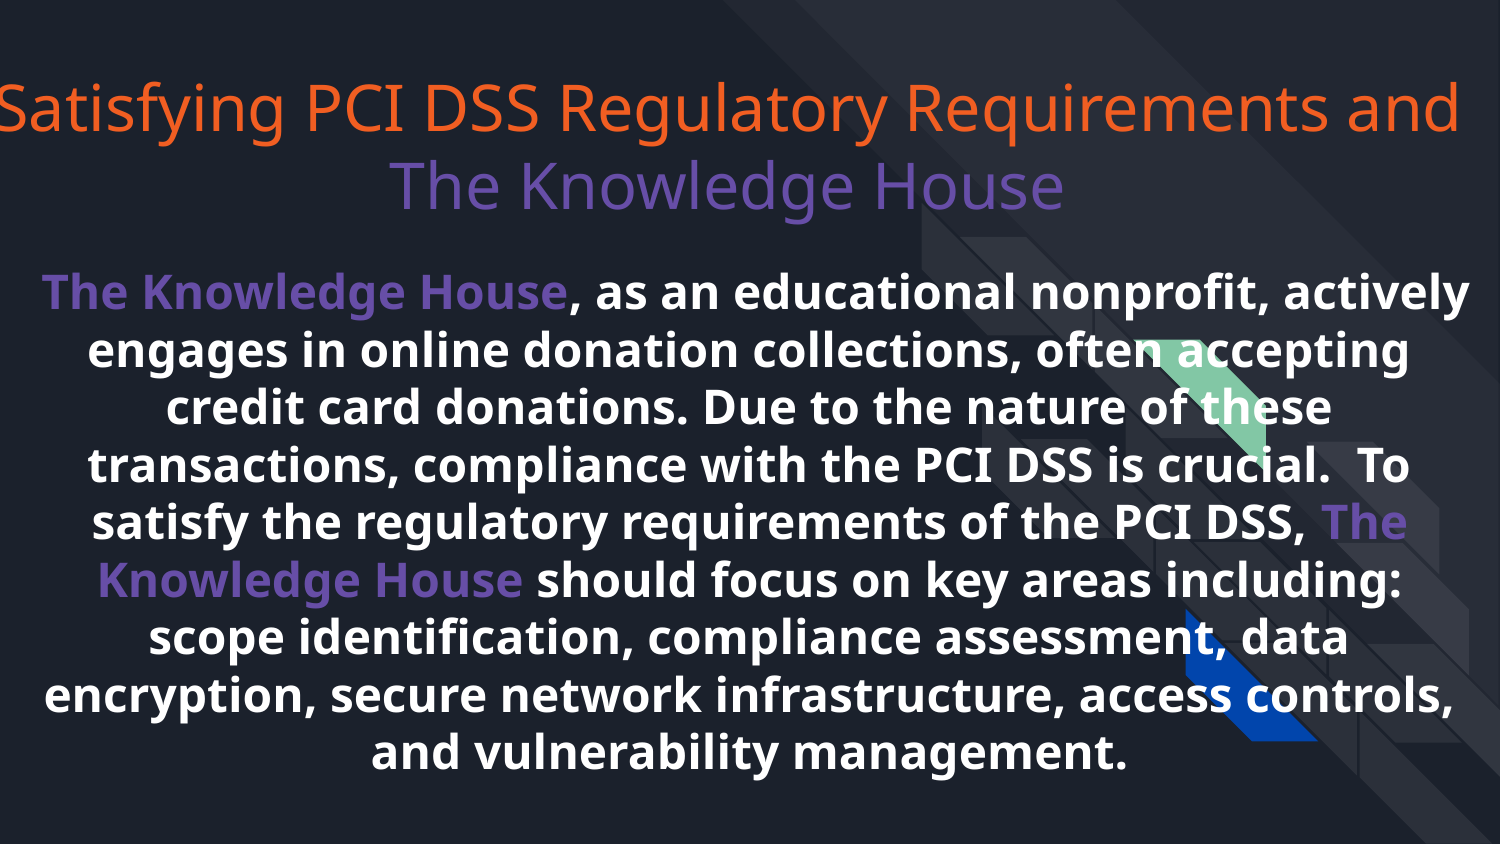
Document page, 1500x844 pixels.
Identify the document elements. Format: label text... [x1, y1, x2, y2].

title Satisfying PCI DSS Regulatory Requirements and The Knowledge House [0, 52, 1492, 144]
text_box The Knowledge House, as an educational nonprofit, actively engages in online donation collections, often accepting credit card donations. Due to the nature of these transactions, compliance with the PCI DSS is crucial. To satisfy the regulatory requirements of the PCI DSS, The Knowledge House should focus on key areas including: scope identification, compliance assessment, data encryption, secure network infrastructure, access controls, and vulnerability management. [8, 246, 1492, 844]
